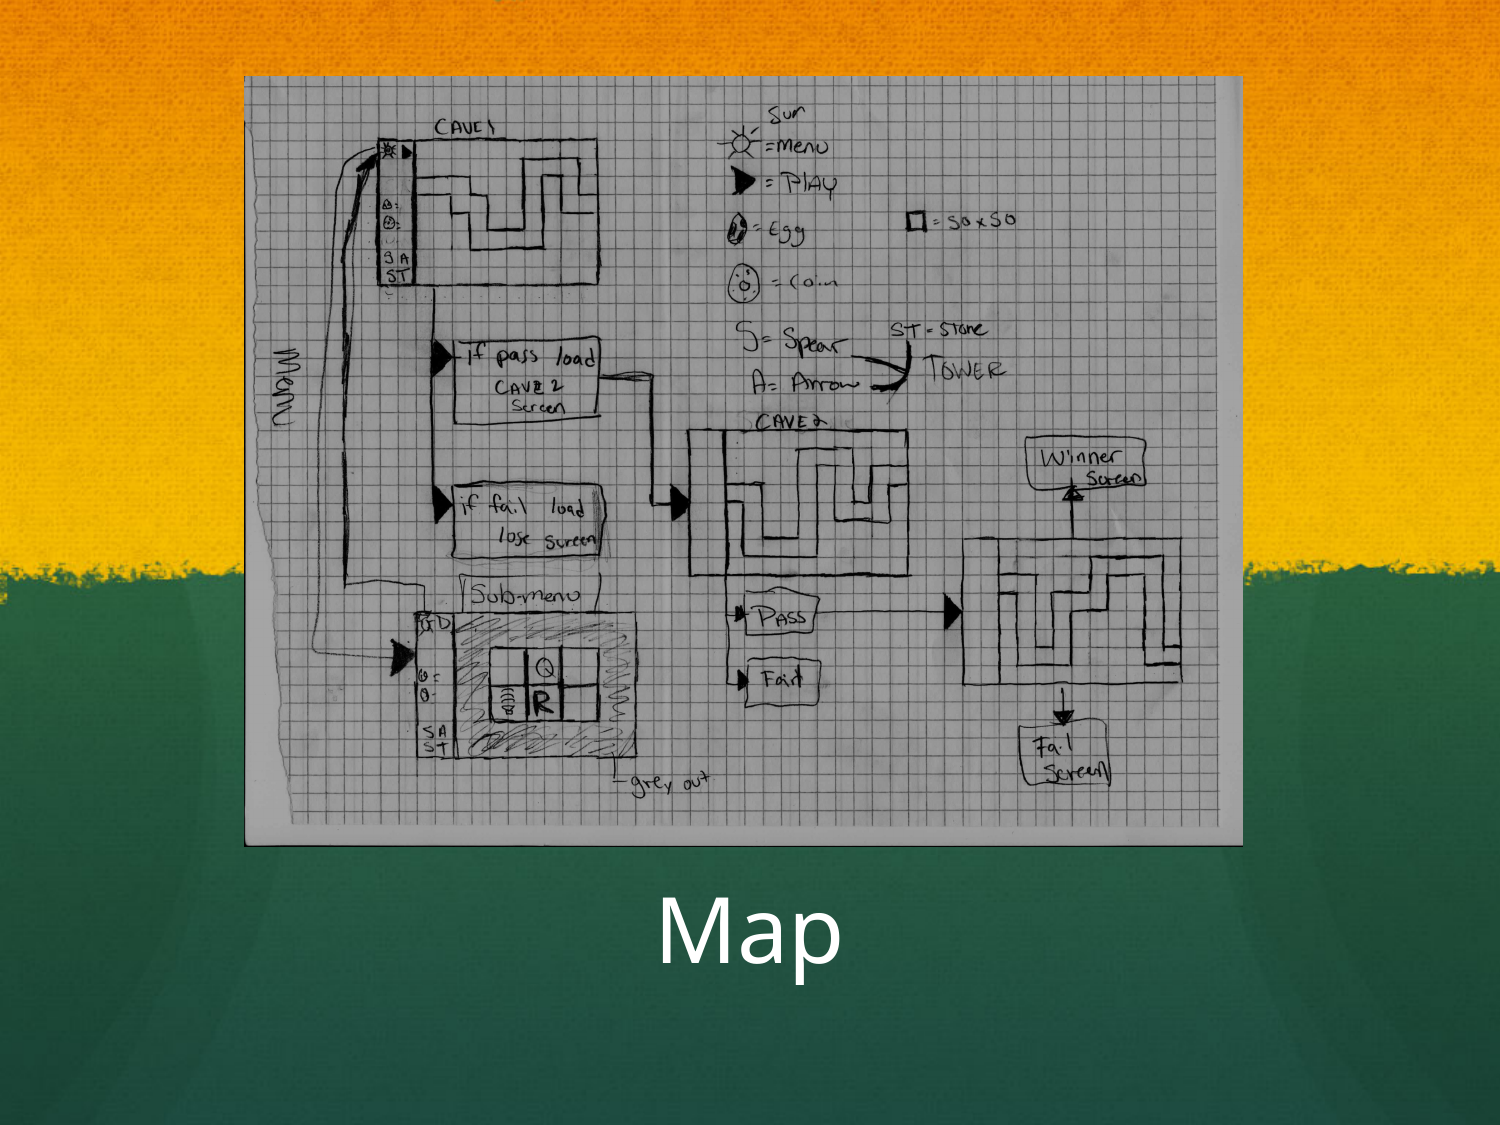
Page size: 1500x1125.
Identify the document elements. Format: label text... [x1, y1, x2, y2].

picture [0, 0, 1500, 1125]
title Map [125, 808, 1375, 989]
